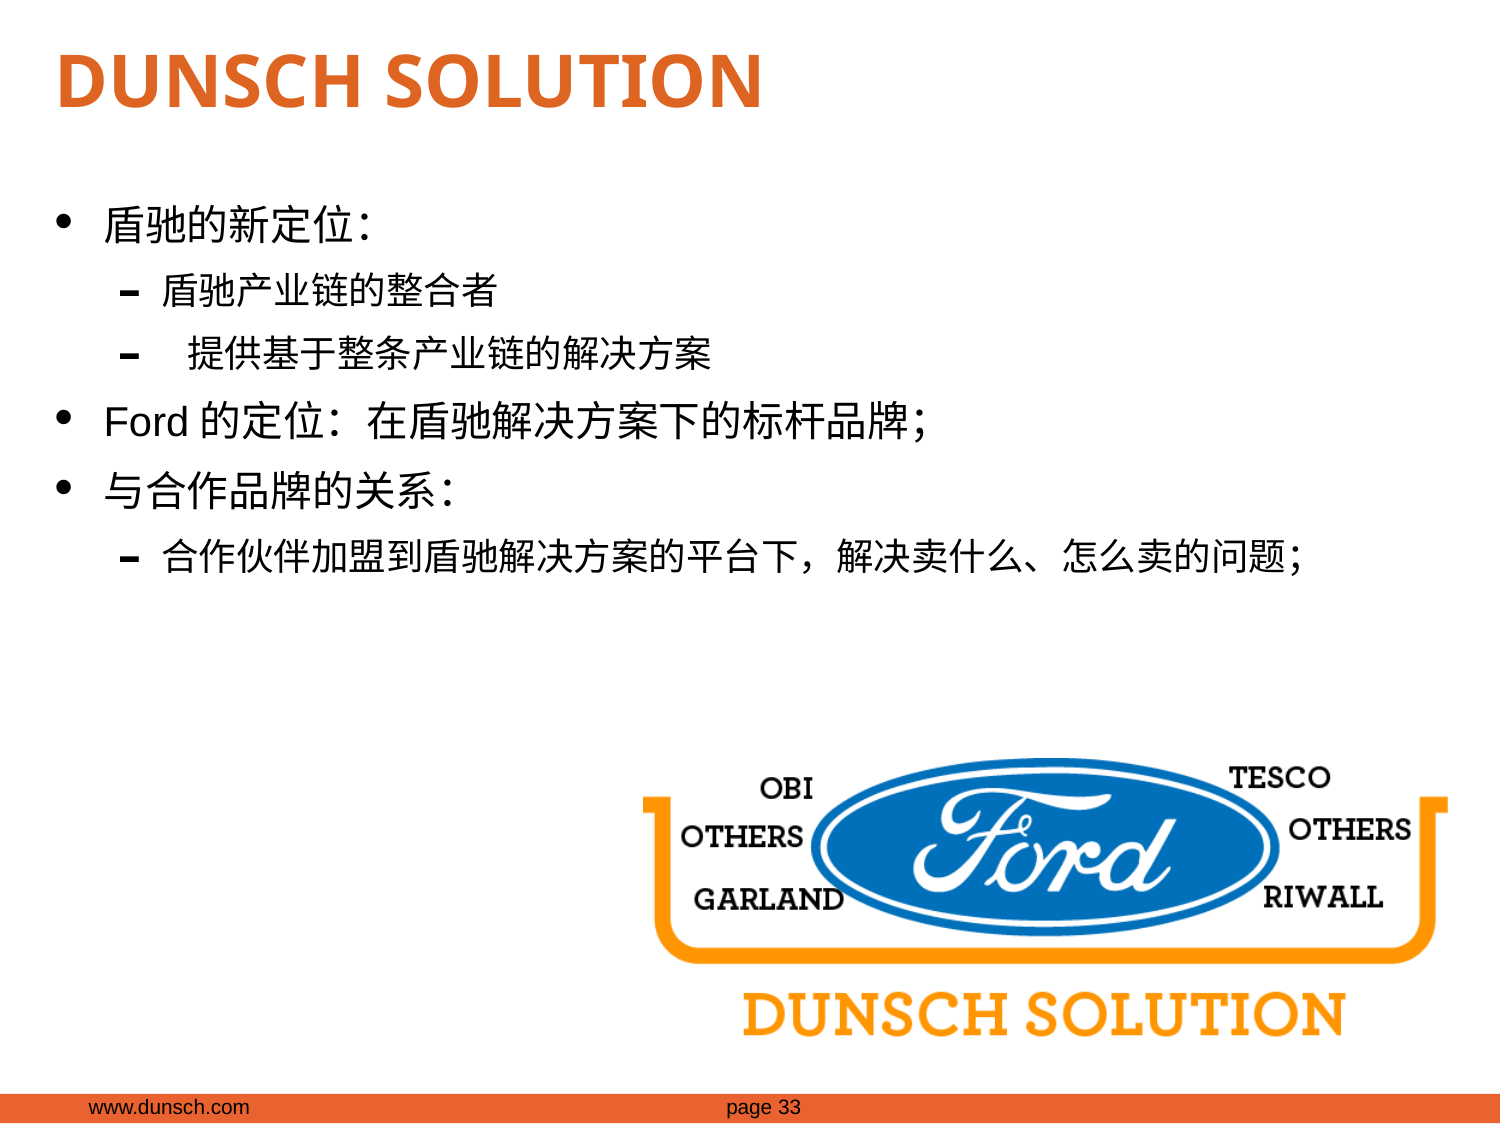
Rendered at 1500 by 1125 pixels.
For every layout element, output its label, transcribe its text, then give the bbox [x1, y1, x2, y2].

picture [643, 758, 1449, 1057]
list 盾驰的新定位： 盾驰产业链的整合者 提供基于整条产业链的解决方案 Ford的定位：在盾驰解决方案下的标杆品牌； 与合作品牌的关系： 合作伙伴加盟到盾驰解决方案的平台下，解决卖什么、怎么卖的问题； [41, 172, 1447, 1059]
title DUNSCH SOLUTION [41, 7, 1447, 151]
